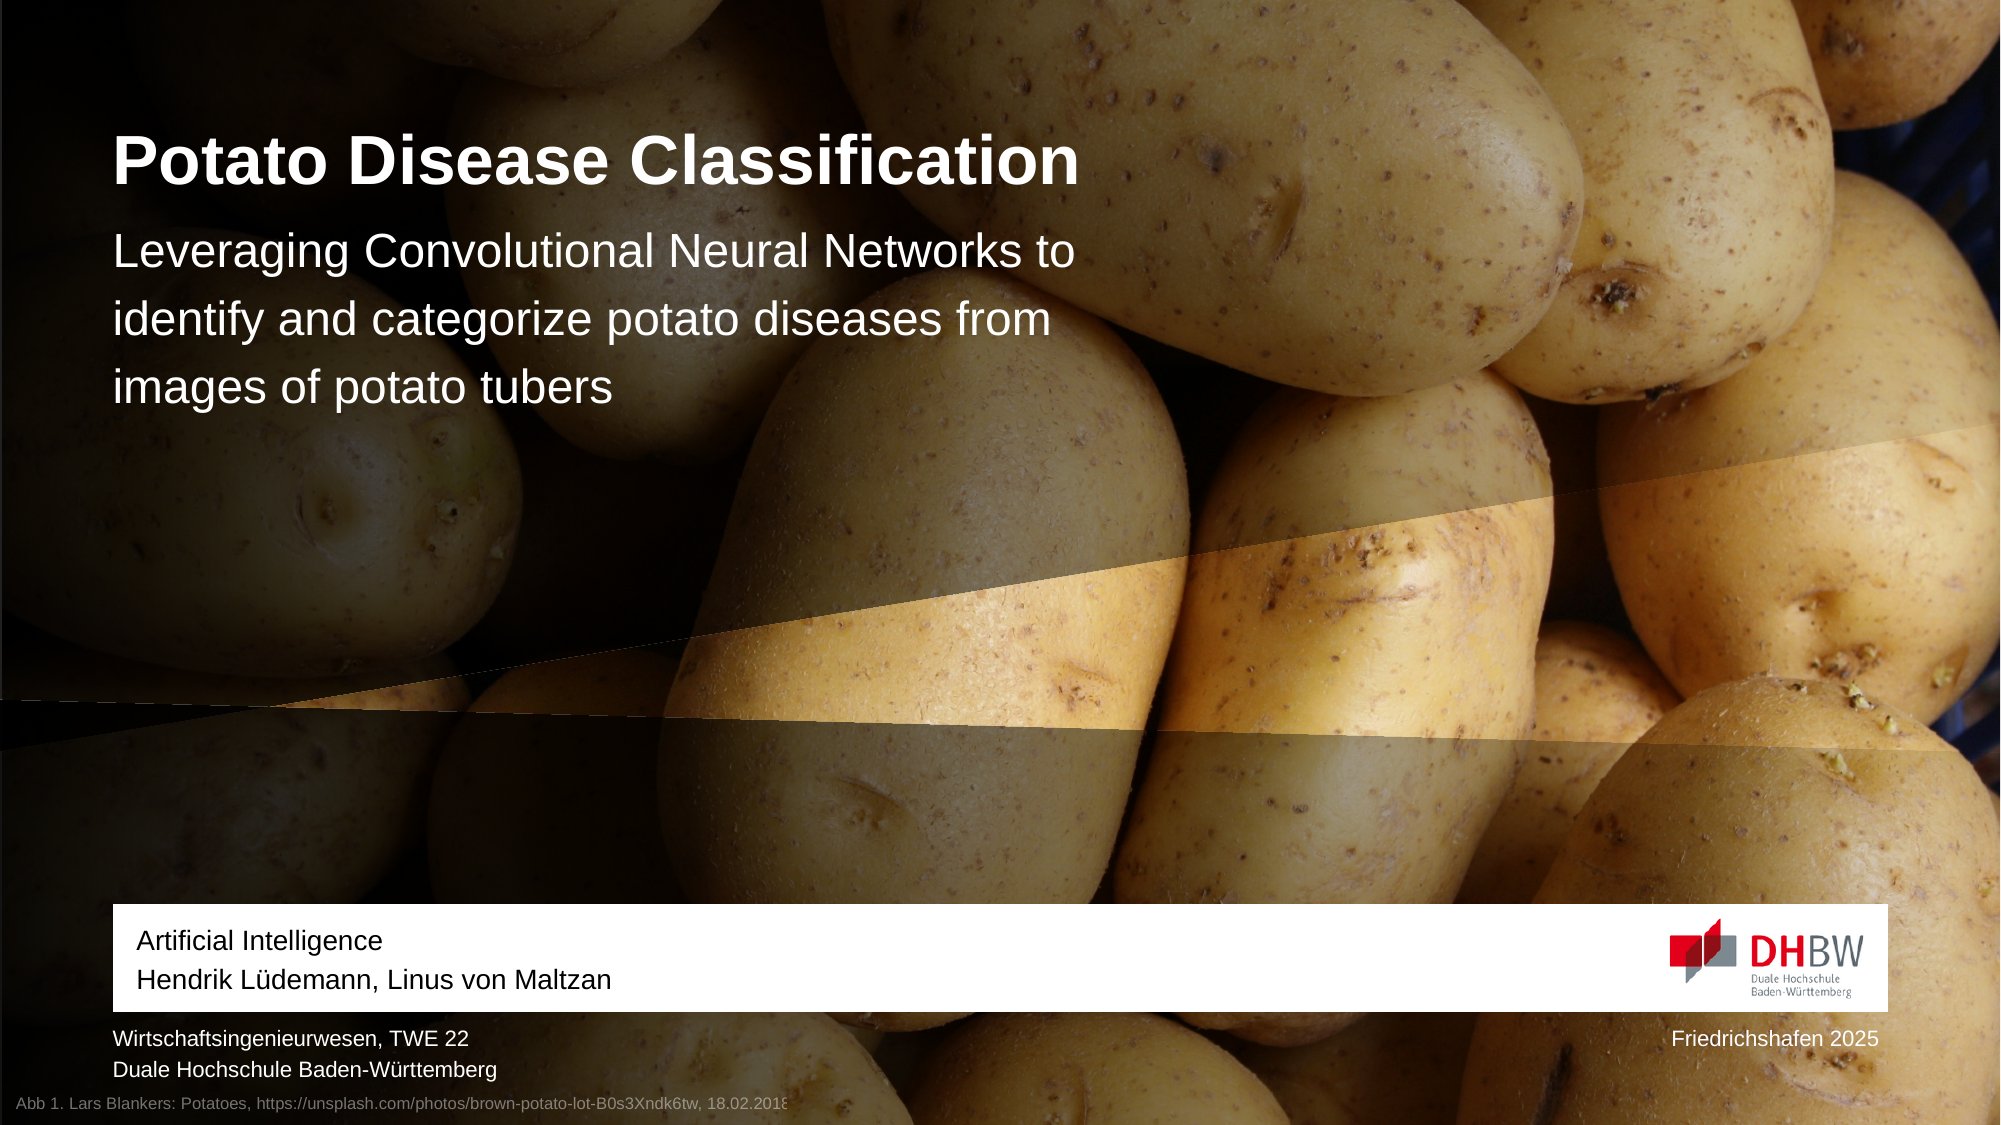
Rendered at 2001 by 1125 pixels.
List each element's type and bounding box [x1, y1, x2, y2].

text_box [454, 1013, 1493, 1125]
text_box [454, 99, 1493, 888]
text_box [111, 888, 1888, 1013]
text_box [388, 0, 1427, 888]
picture [1427, 0, 2001, 1125]
picture [0, 0, 388, 1125]
text_box [388, 1013, 454, 1125]
